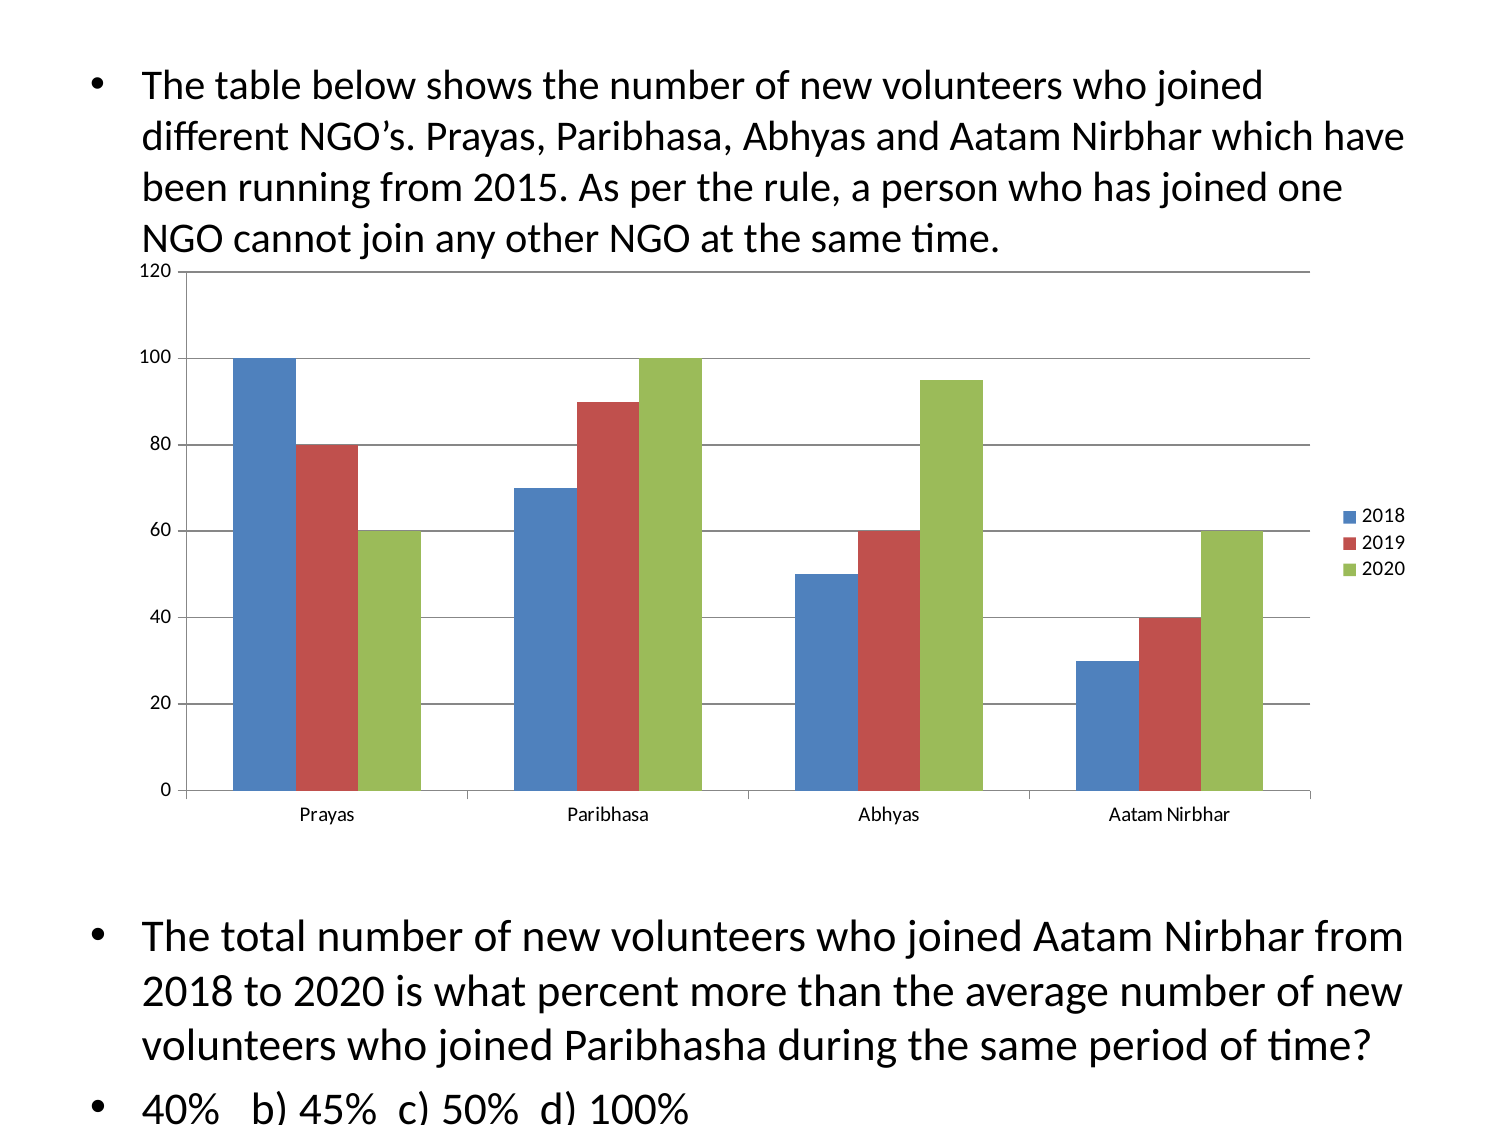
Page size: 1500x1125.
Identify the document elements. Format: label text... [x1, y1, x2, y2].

list The table below shows the number of new volunteers who joined different NGO’s. Prayas, Paribhasa, Abhyas and Aatam Nirbhar which have been running from 2015. As per the rule, a person who has joined one NGO cannot join any other NGO at the same time. The total number of new volunteers who joined Aatam Nirbhar from 2018 to 2020 is what percent more than the average number of new volunteers who joined Paribhasha during the same period of time? 40% b) 45% c) 50% d) 100% [75, 50, 1425, 1125]
chart [112, 249, 1426, 838]
